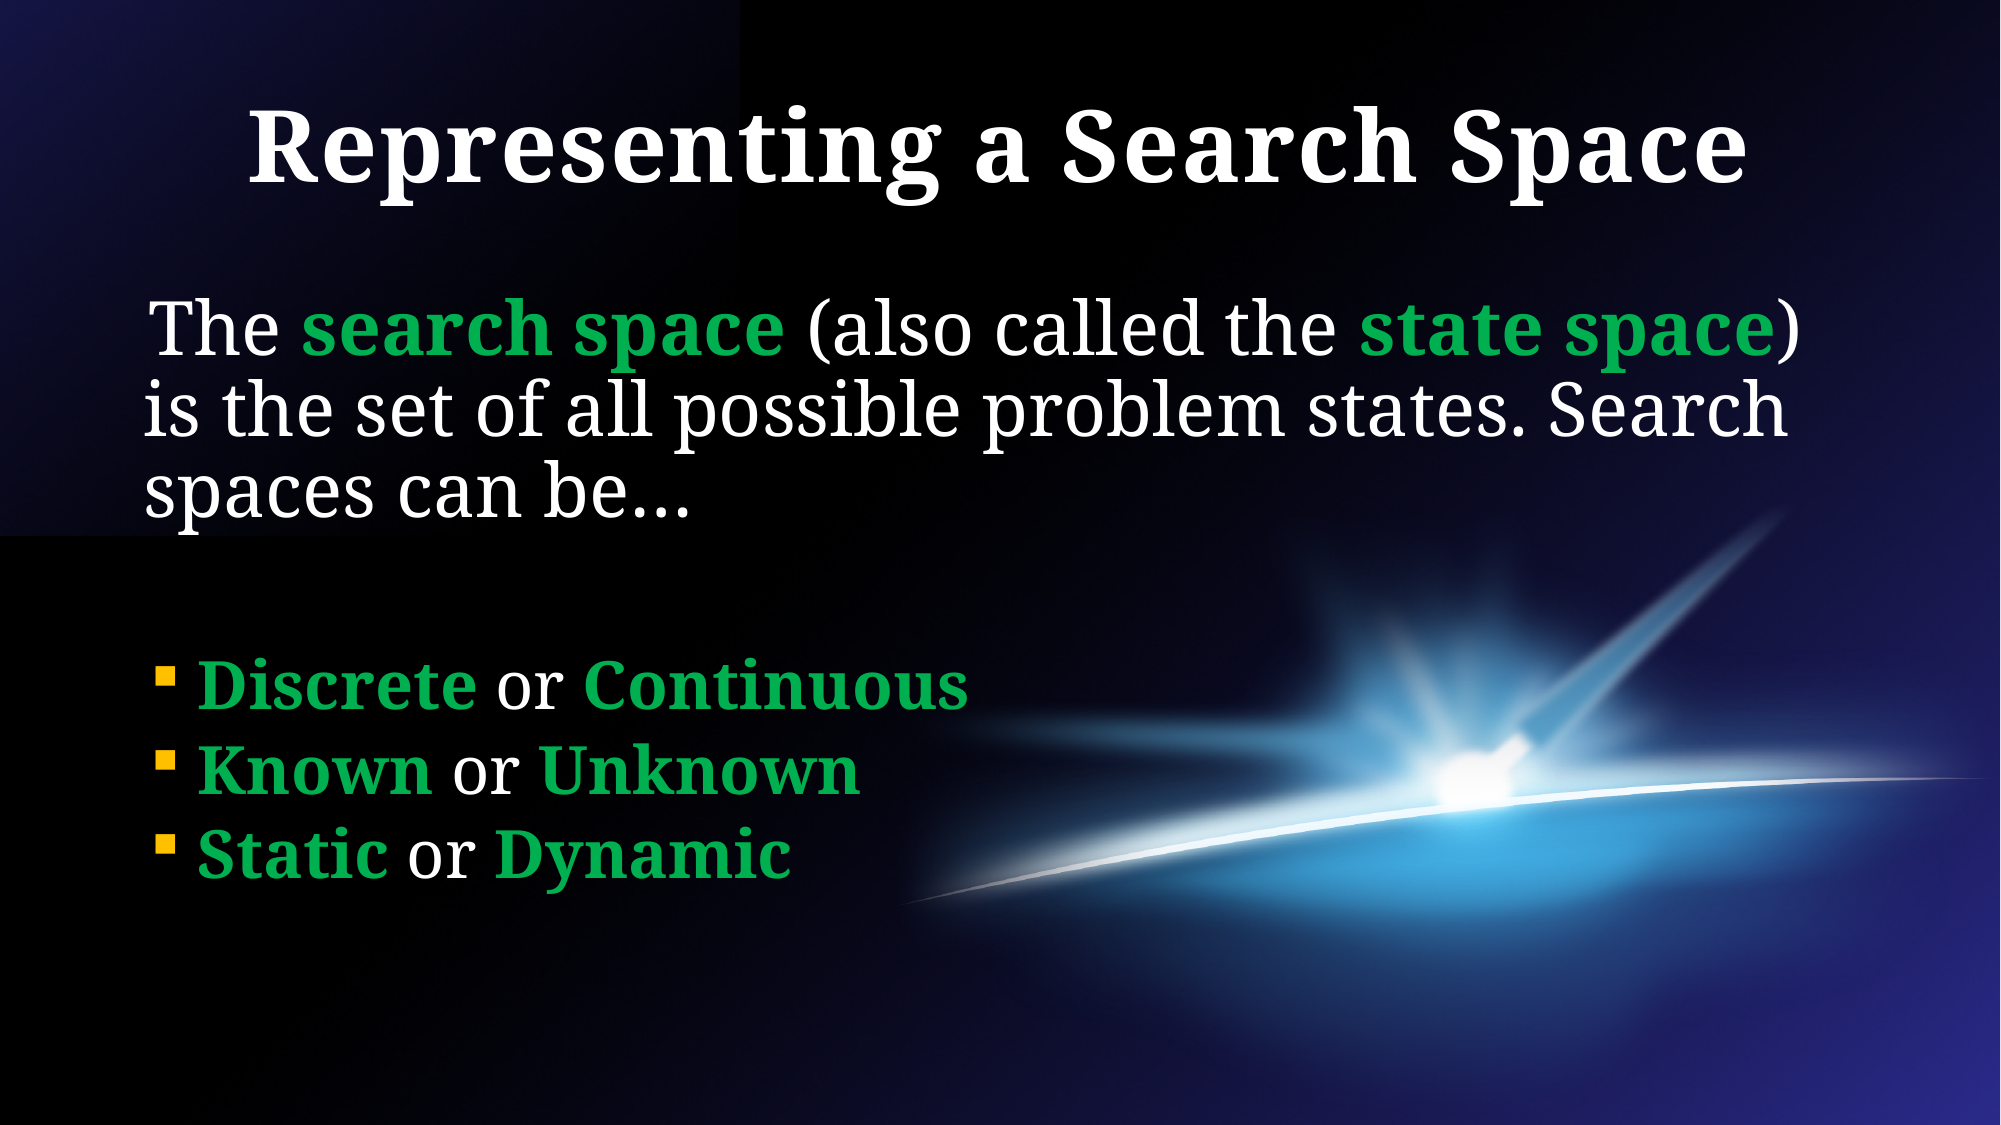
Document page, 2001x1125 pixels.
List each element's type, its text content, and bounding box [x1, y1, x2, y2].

list The search space (also called the state space) is the set of all possible problem states. Search spaces can be… Discrete or Continuous Known or Unknown Static or Dynamic [121, 283, 1879, 985]
title Representing a Search Space [76, 91, 1924, 209]
picture [0, 0, 2001, 1125]
